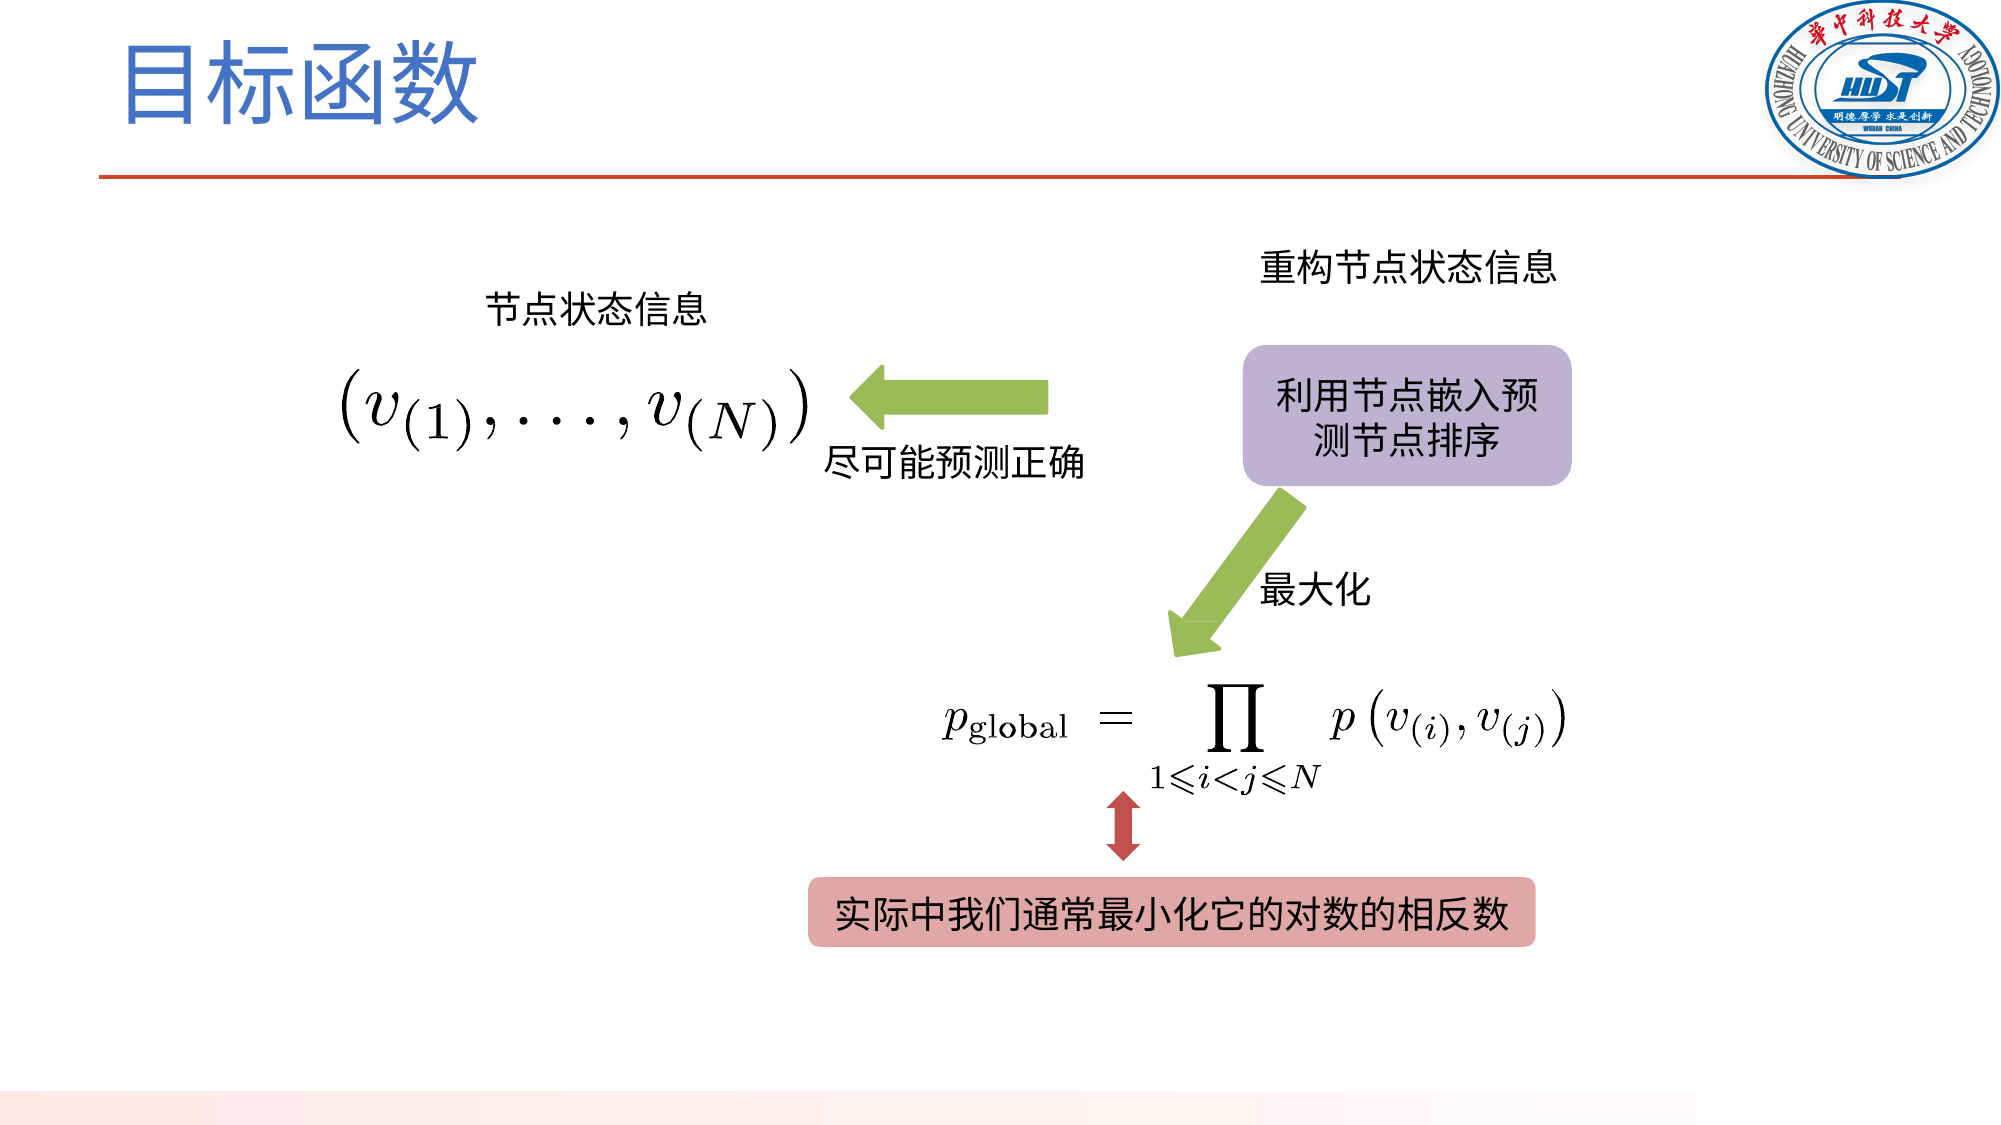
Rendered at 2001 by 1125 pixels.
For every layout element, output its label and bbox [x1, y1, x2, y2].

text_box [1018, 714, 1037, 738]
text_box [619, 417, 628, 440]
text_box [1262, 765, 1286, 788]
text_box [1439, 713, 1449, 748]
text_box [552, 416, 561, 425]
text_box [851, 366, 1047, 428]
text_box [1477, 708, 1499, 731]
text_box [1262, 782, 1286, 795]
text_box [486, 417, 496, 440]
text_box [365, 391, 399, 426]
text_box [688, 399, 702, 452]
text_box [789, 368, 808, 444]
text_box [585, 416, 594, 425]
text_box [999, 722, 1016, 738]
text_box [1040, 722, 1058, 738]
text_box [1242, 344, 1572, 487]
text_box [341, 368, 360, 444]
text_box [988, 714, 997, 738]
text_box [519, 416, 528, 425]
text_box [942, 708, 968, 740]
text_box [1412, 713, 1422, 748]
text_box [762, 399, 776, 452]
text_box [1370, 689, 1384, 748]
text_box [709, 402, 756, 439]
text_box [1170, 489, 1375, 656]
text_box [1170, 765, 1194, 788]
text_box [1291, 765, 1322, 789]
text_box [1514, 724, 1528, 746]
text_box [482, 246, 1561, 331]
text_box [1214, 768, 1238, 791]
text_box [428, 403, 448, 439]
text_box [648, 391, 681, 426]
text_box [808, 877, 1536, 947]
text_box [1241, 773, 1255, 796]
text_box [1170, 782, 1194, 795]
text_box [1059, 714, 1068, 738]
text_box [969, 722, 987, 745]
text_box [456, 399, 471, 452]
text_box [1552, 689, 1565, 748]
text_box [405, 399, 420, 452]
text_box [1503, 713, 1513, 748]
text_box [1534, 713, 1544, 748]
text_box [1151, 765, 1164, 789]
text_box [1386, 708, 1408, 731]
text_box [1207, 684, 1264, 752]
title [99, 0, 1825, 177]
text_box [821, 439, 1088, 485]
text_box [1198, 773, 1210, 789]
text_box [1106, 790, 1141, 862]
picture [1765, 0, 2000, 179]
text_box [1425, 724, 1436, 740]
text_box [1329, 708, 1355, 740]
text_box [1459, 725, 1465, 740]
